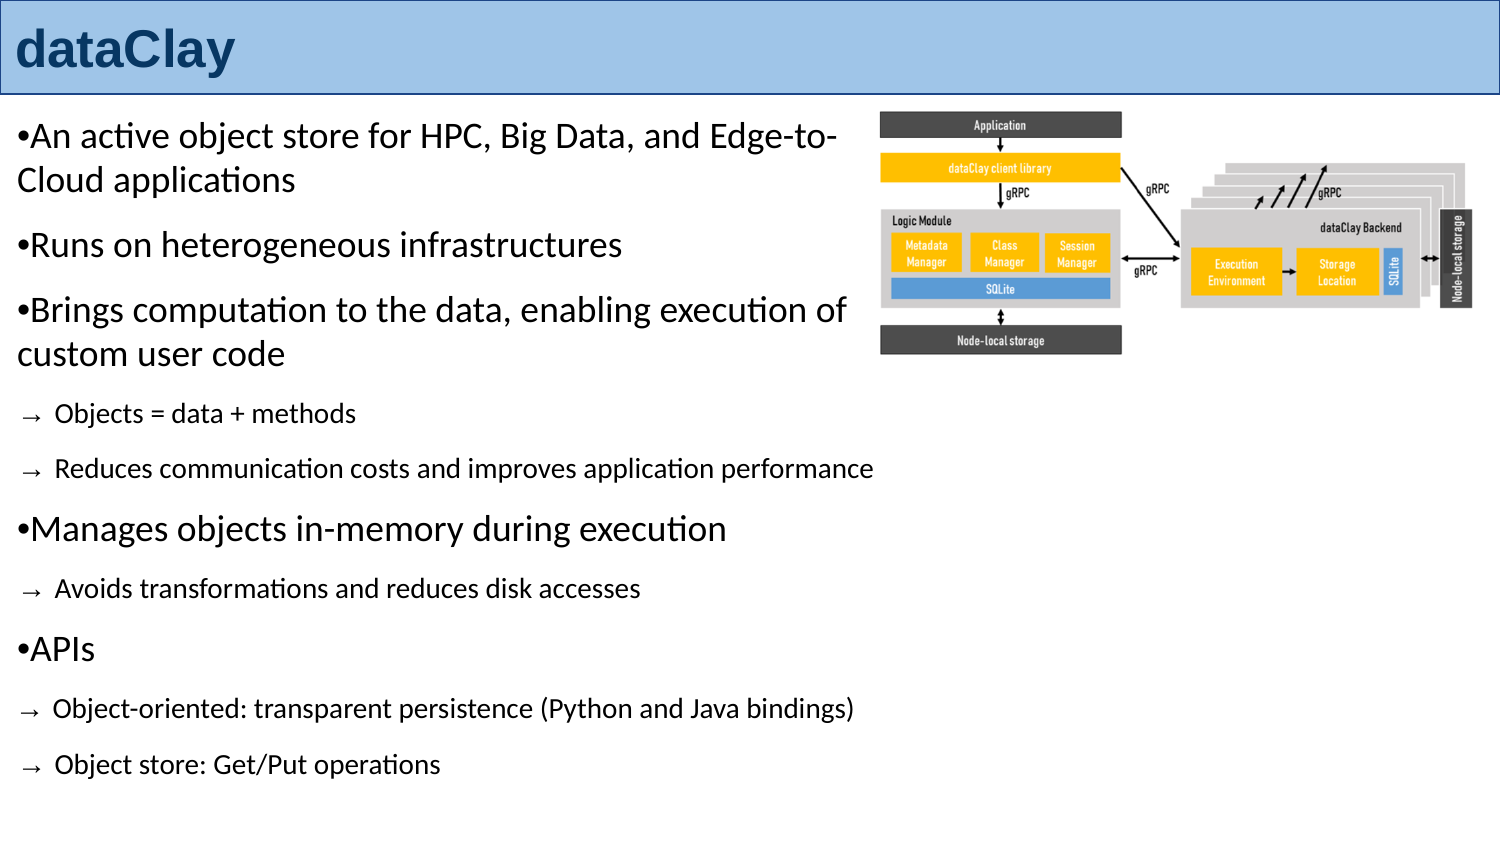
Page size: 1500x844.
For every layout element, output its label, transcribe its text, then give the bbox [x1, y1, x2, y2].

title dataClay [0, 0, 1500, 94]
picture [865, 98, 1500, 362]
text_box •An active object store for HPC, Big Data, and Edge-to-Cloud applications •Runs on heterogeneous infrastructures •Brings computation to the data, enabling execution of custom user code → Objects = data + methods → Reduces communication costs and improves application performance •Manages objects in-memory during execution → Avoids transformations and reduces disk accesses •APIs → Object-oriented: transparent persistence (Python and Java bindings) → Object store: Get/Put operations [0, 98, 926, 796]
